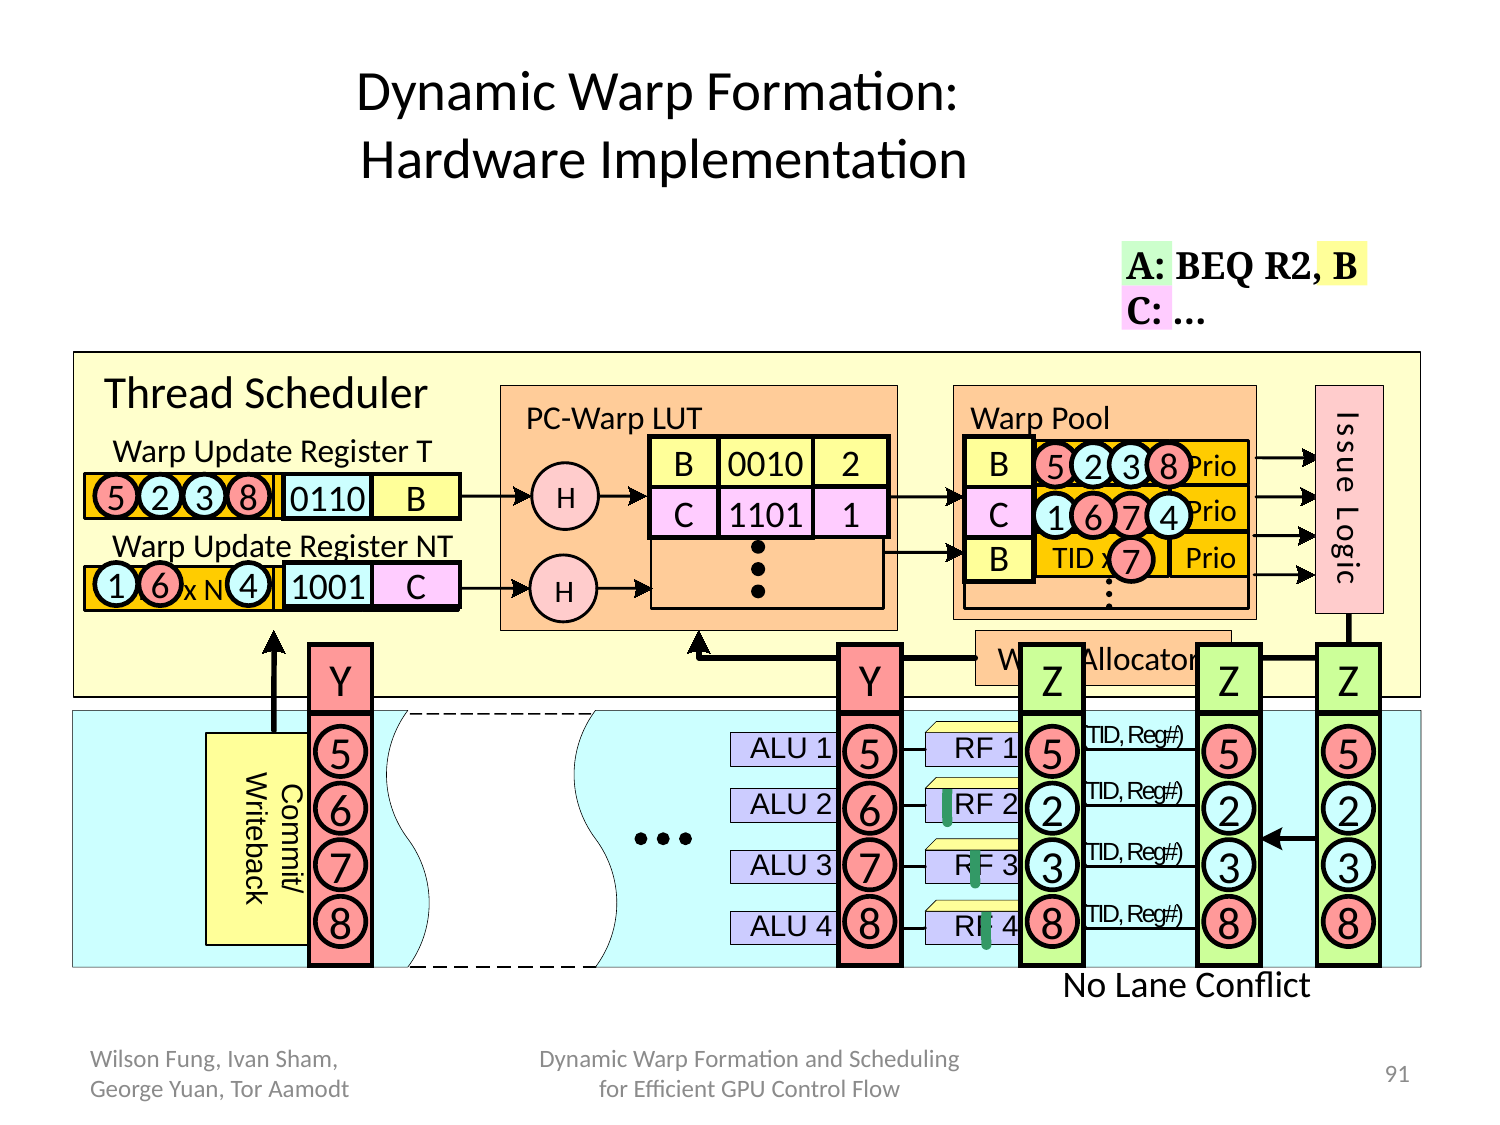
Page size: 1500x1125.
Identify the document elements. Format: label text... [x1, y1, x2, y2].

title Dynamic Warp Formation: Hardware Implementation [75, 45, 1255, 198]
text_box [69, 745, 305, 972]
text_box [648, 545, 1154, 582]
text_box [375, 746, 834, 972]
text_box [1265, 746, 1312, 972]
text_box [1115, 234, 1369, 341]
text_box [1089, 746, 1193, 972]
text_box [69, 347, 1425, 737]
slide_number Wilson Fung, Ivan Sham, George Yuan, Tor Aamodt [75, 1042, 425, 1103]
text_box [905, 746, 1016, 972]
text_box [1020, 644, 1085, 966]
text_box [648, 486, 1116, 538]
slide_number 91 [1074, 1042, 1425, 1103]
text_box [1316, 644, 1381, 966]
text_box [838, 644, 902, 966]
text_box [308, 644, 373, 966]
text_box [1384, 745, 1425, 972]
footer Dynamic Warp Formation and Scheduling for Efficient GPU Control Flow [512, 1042, 988, 1103]
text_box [1155, 436, 1192, 487]
text_box No Lane Conflict [1047, 979, 1327, 1013]
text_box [1116, 486, 1191, 538]
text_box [1197, 644, 1261, 966]
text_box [94, 473, 461, 607]
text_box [648, 436, 1154, 485]
